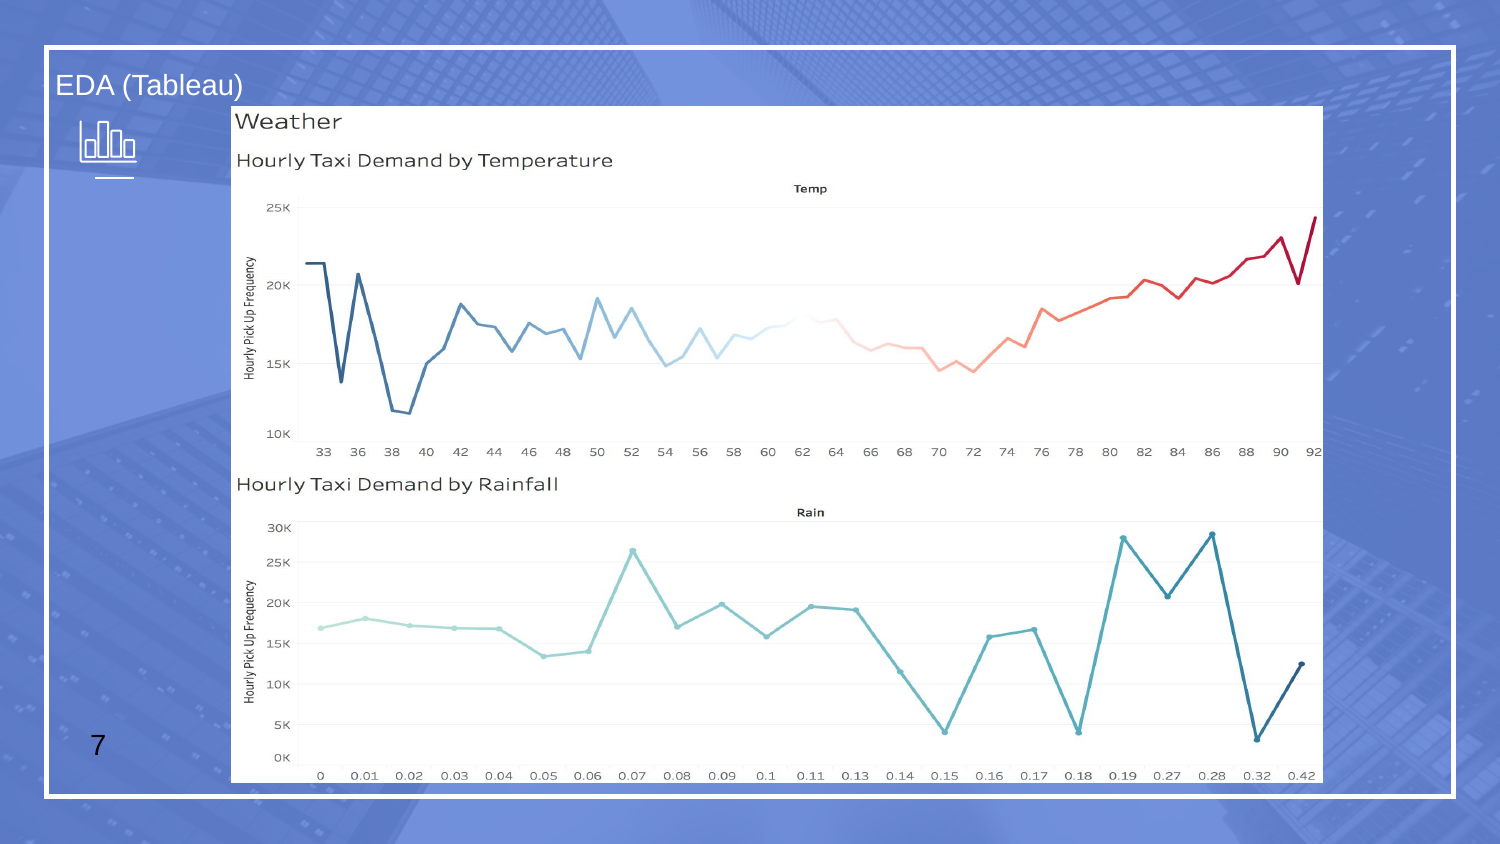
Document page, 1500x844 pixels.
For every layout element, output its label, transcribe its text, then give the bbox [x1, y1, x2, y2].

picture [231, 105, 1323, 784]
text_box EDA (Tableau) [40, 51, 313, 141]
slide_number 7 [75, 687, 165, 777]
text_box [80, 121, 137, 162]
